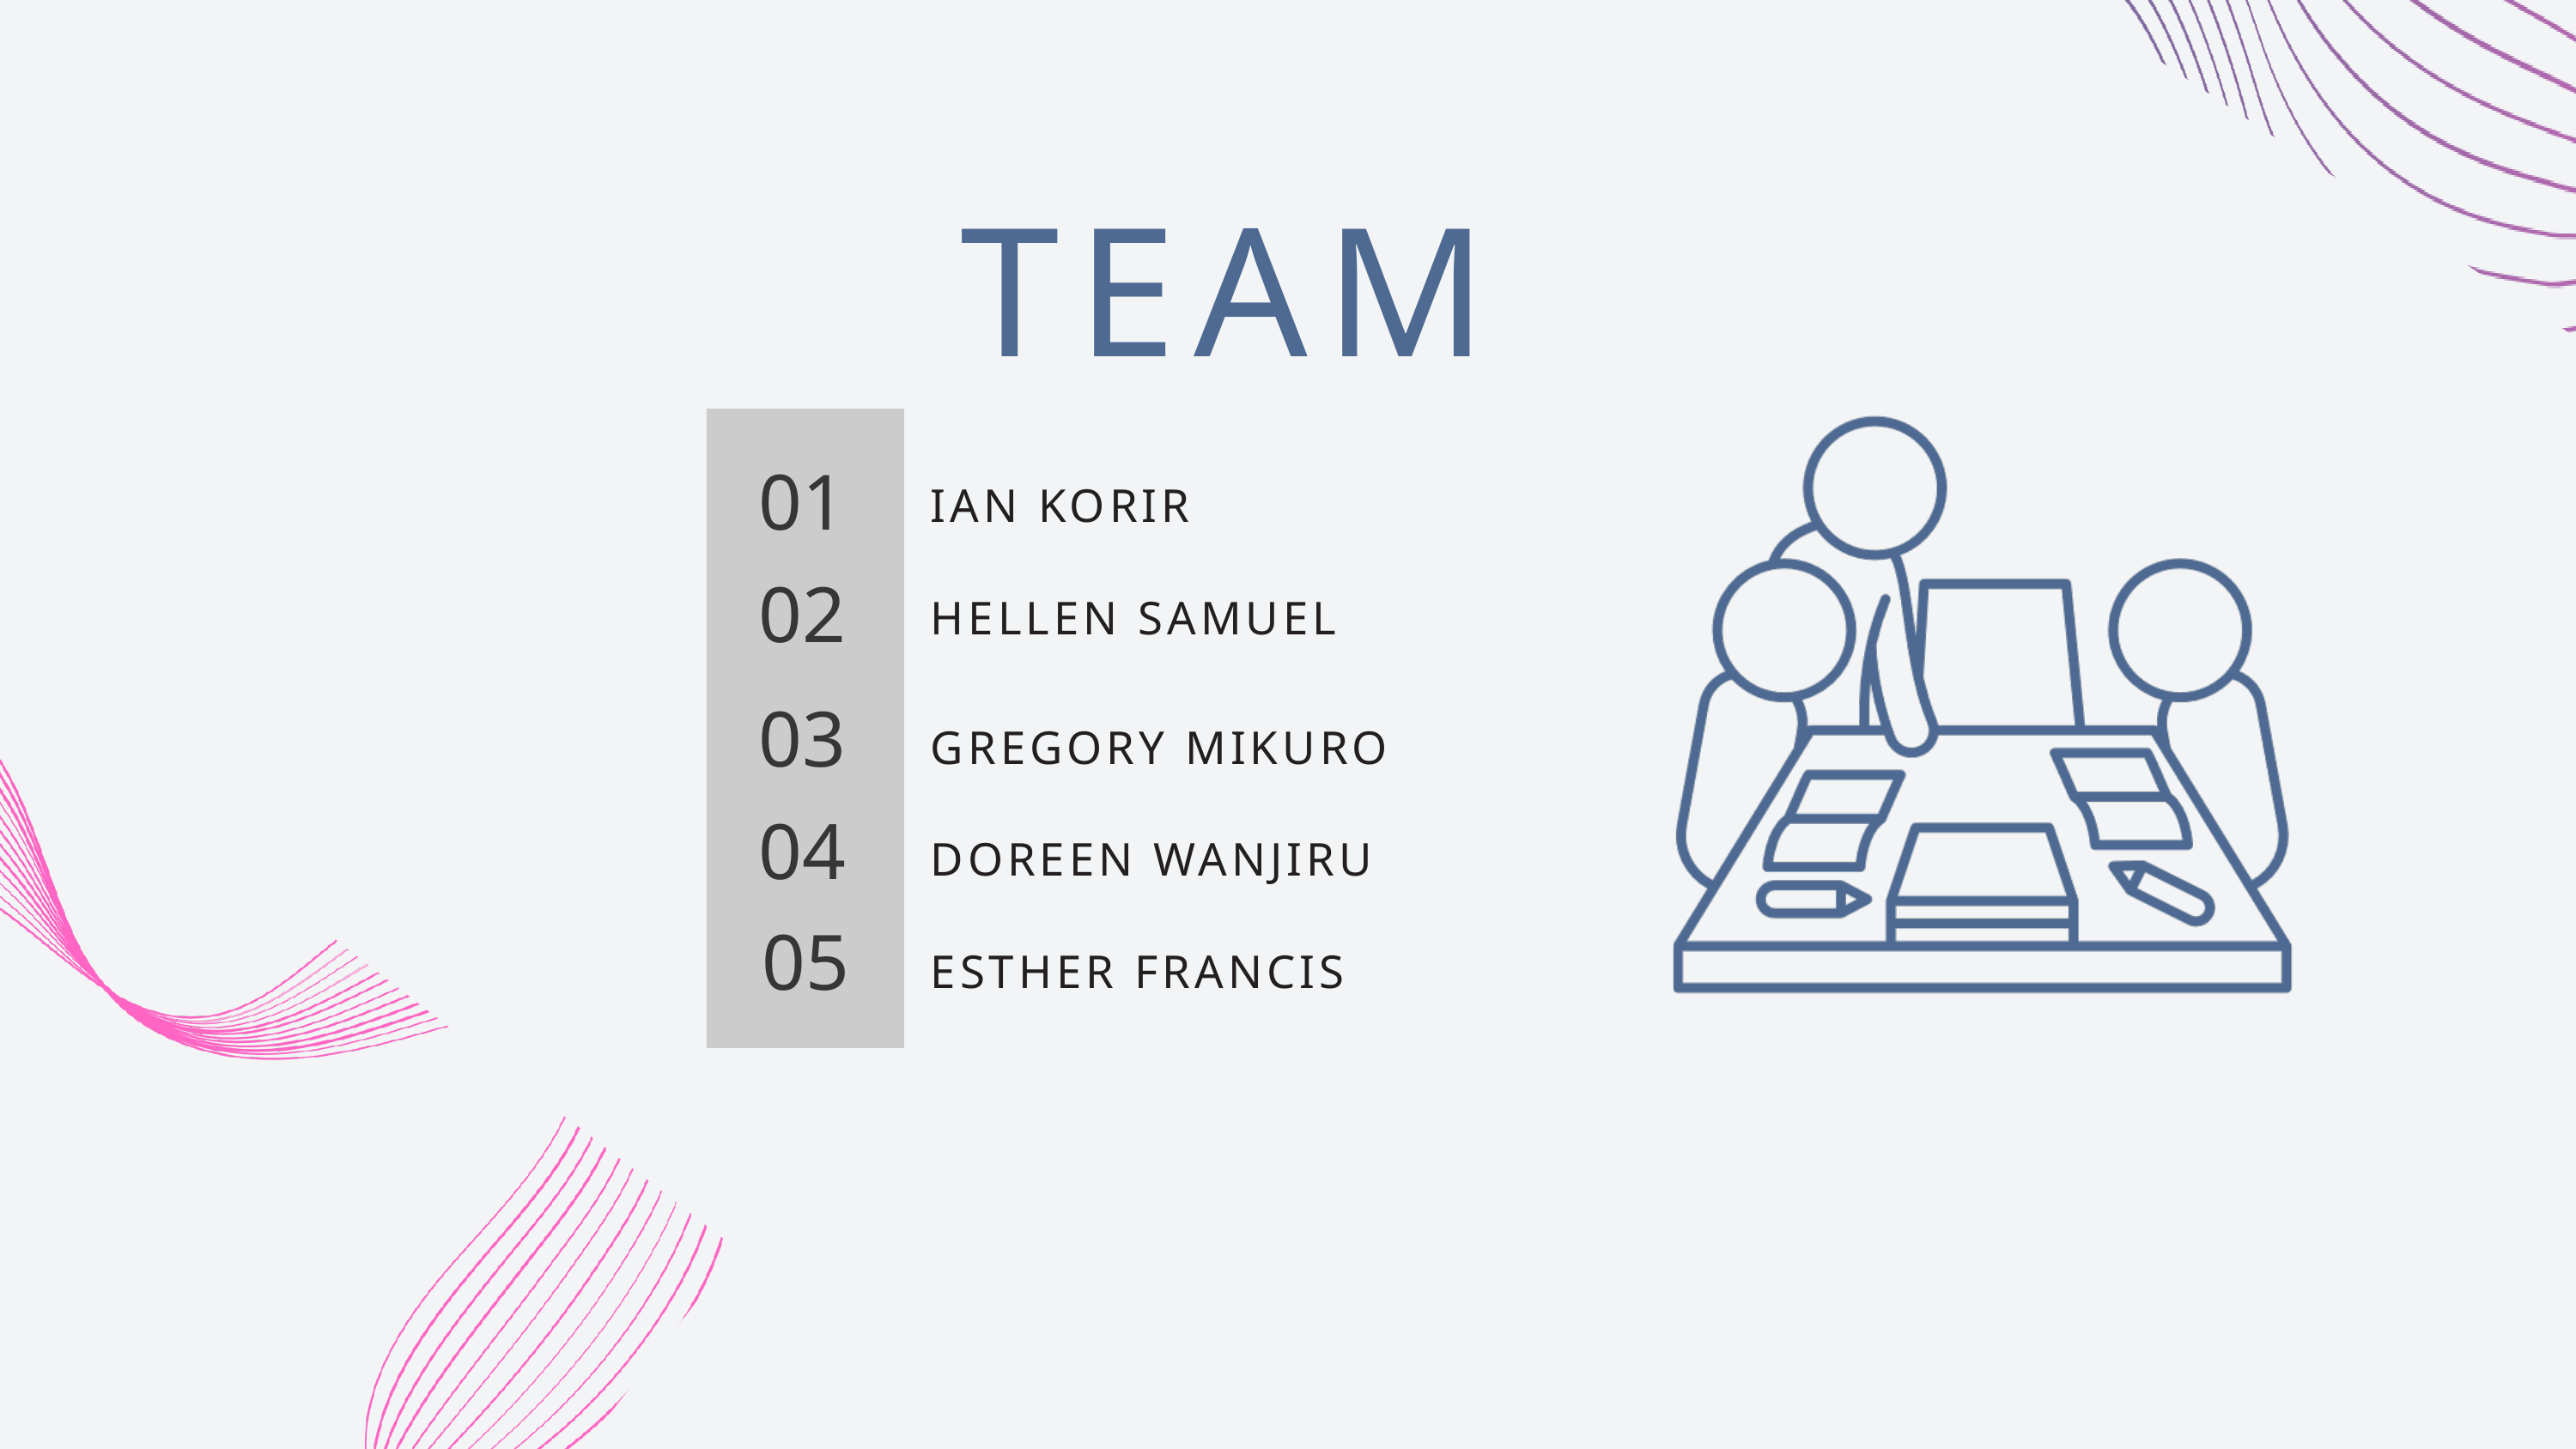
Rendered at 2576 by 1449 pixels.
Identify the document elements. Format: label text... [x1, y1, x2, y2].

text_box IAN KORIR [930, 469, 1747, 532]
text_box HELLEN SAMUEL [930, 581, 1787, 644]
text_box [0, 680, 738, 1449]
text_box [2068, 0, 2576, 338]
text_box GREGORY MIKURO [930, 711, 1747, 773]
text_box DOREEN WANJIRU [930, 822, 1787, 885]
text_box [707, 408, 905, 1049]
text_box TEAM [702, 146, 1747, 393]
text_box [1673, 415, 2293, 995]
text_box ESTHER FRANCIS [930, 935, 1787, 998]
